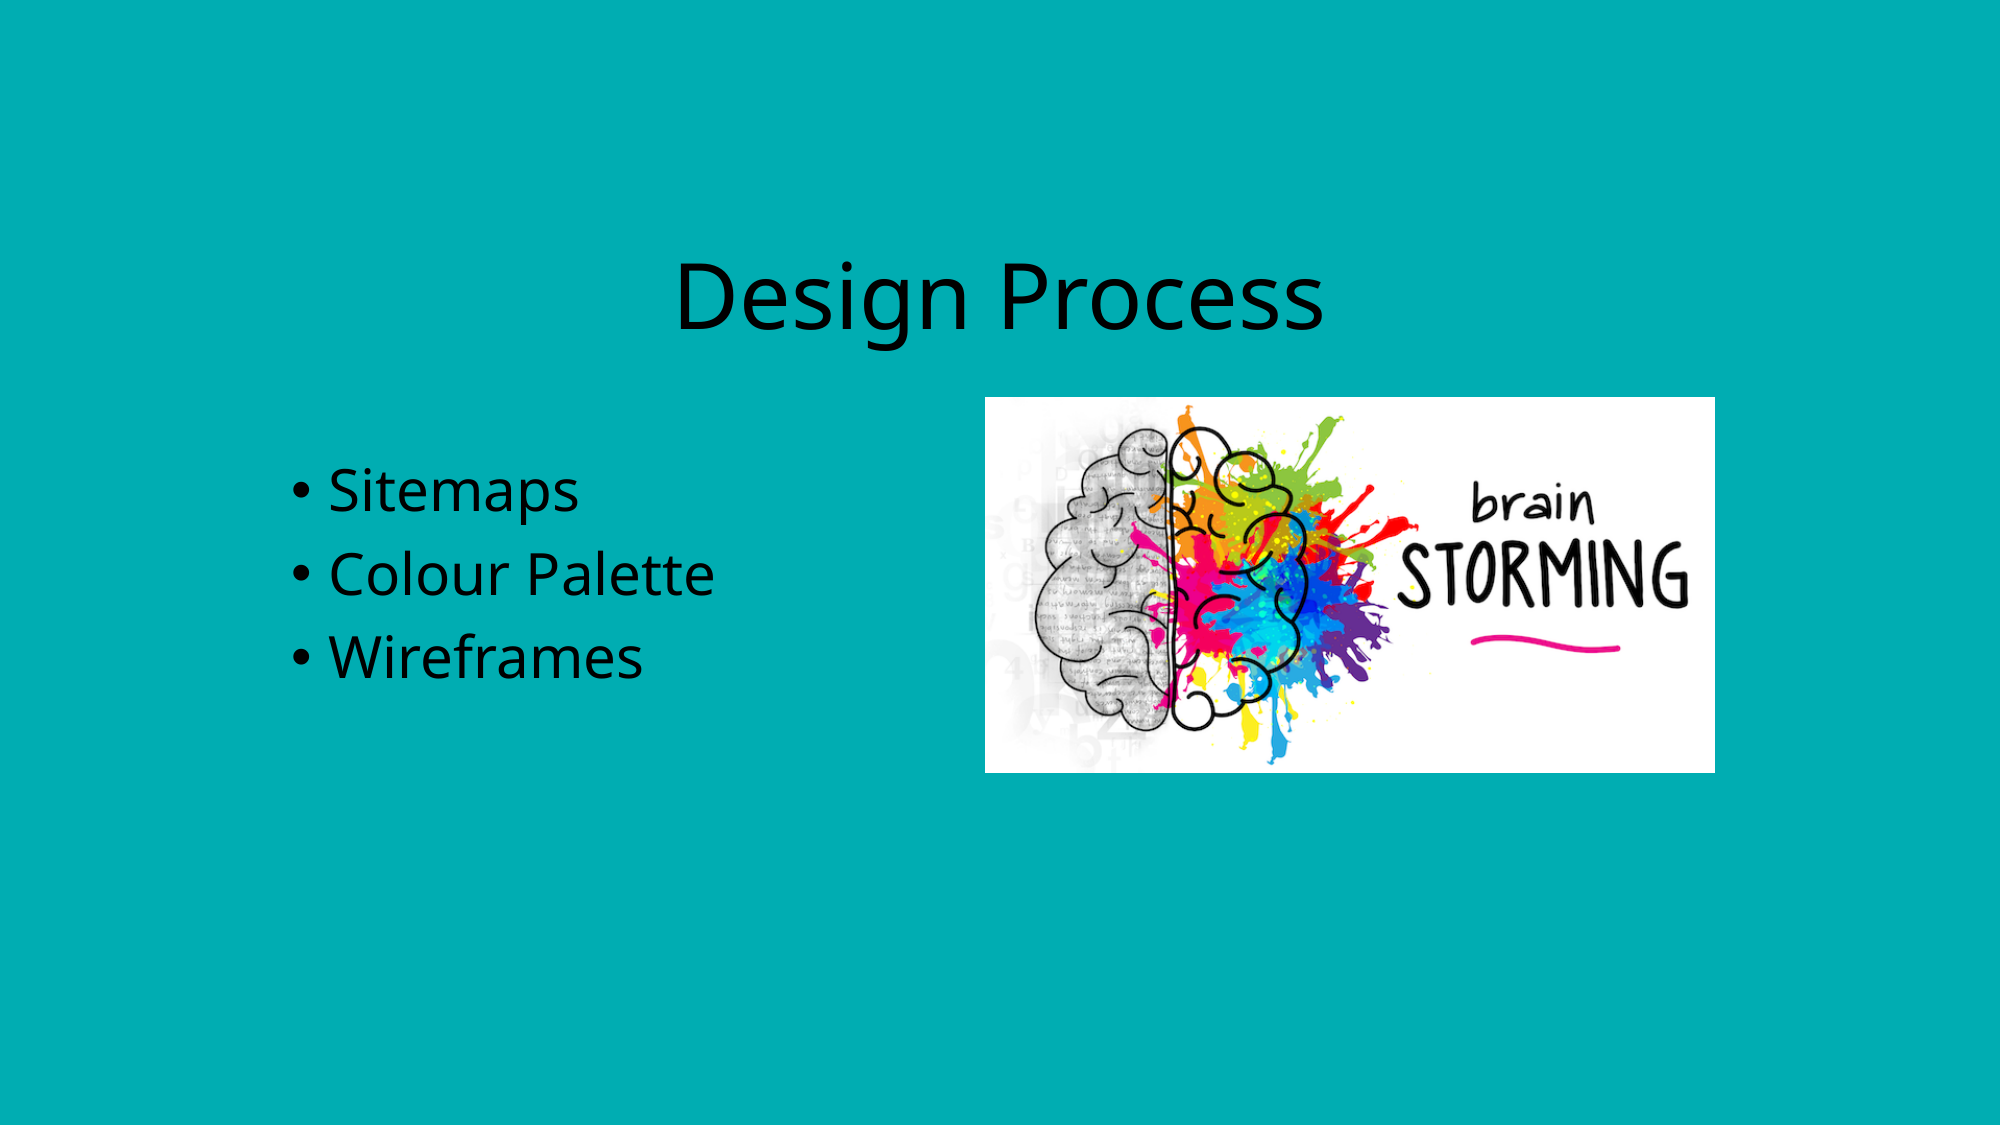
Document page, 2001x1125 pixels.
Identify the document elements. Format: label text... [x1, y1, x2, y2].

title Design Process [137, 190, 1863, 409]
list Sitemaps Colour Palette Wireframes [276, 453, 985, 717]
picture [985, 397, 1715, 773]
